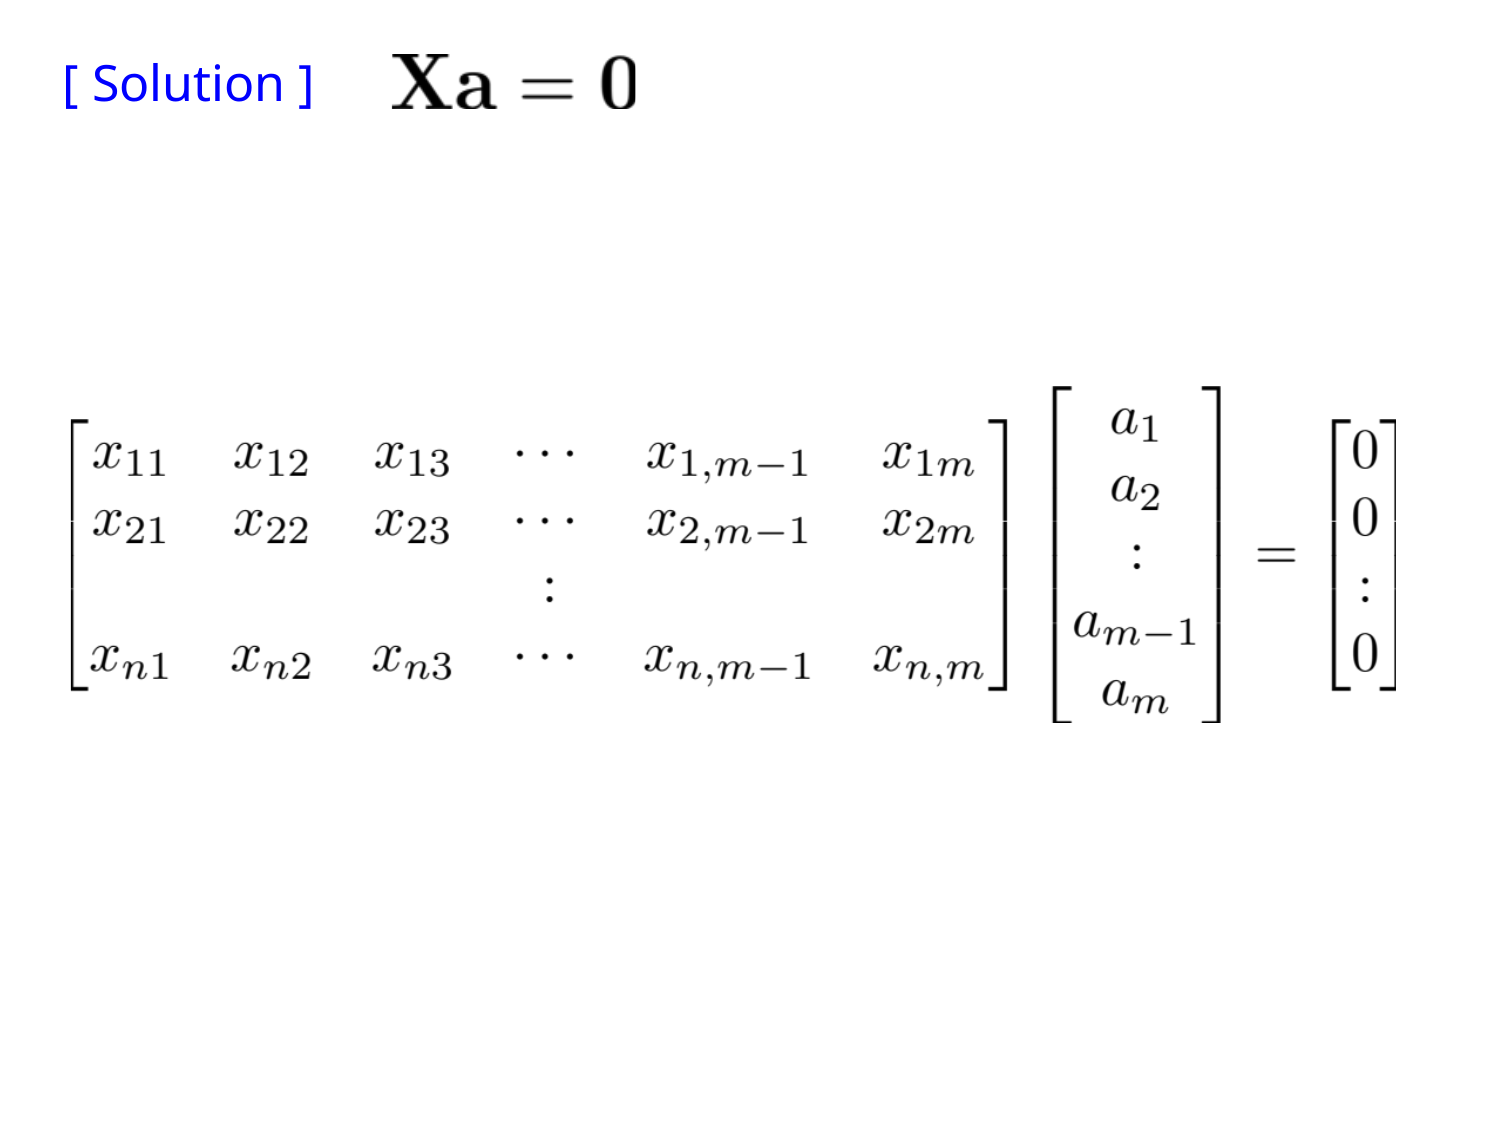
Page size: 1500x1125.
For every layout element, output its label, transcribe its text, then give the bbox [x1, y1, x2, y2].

text_box [ Solution ] [47, 43, 1396, 119]
picture [70, 385, 1397, 723]
picture [391, 54, 636, 110]
